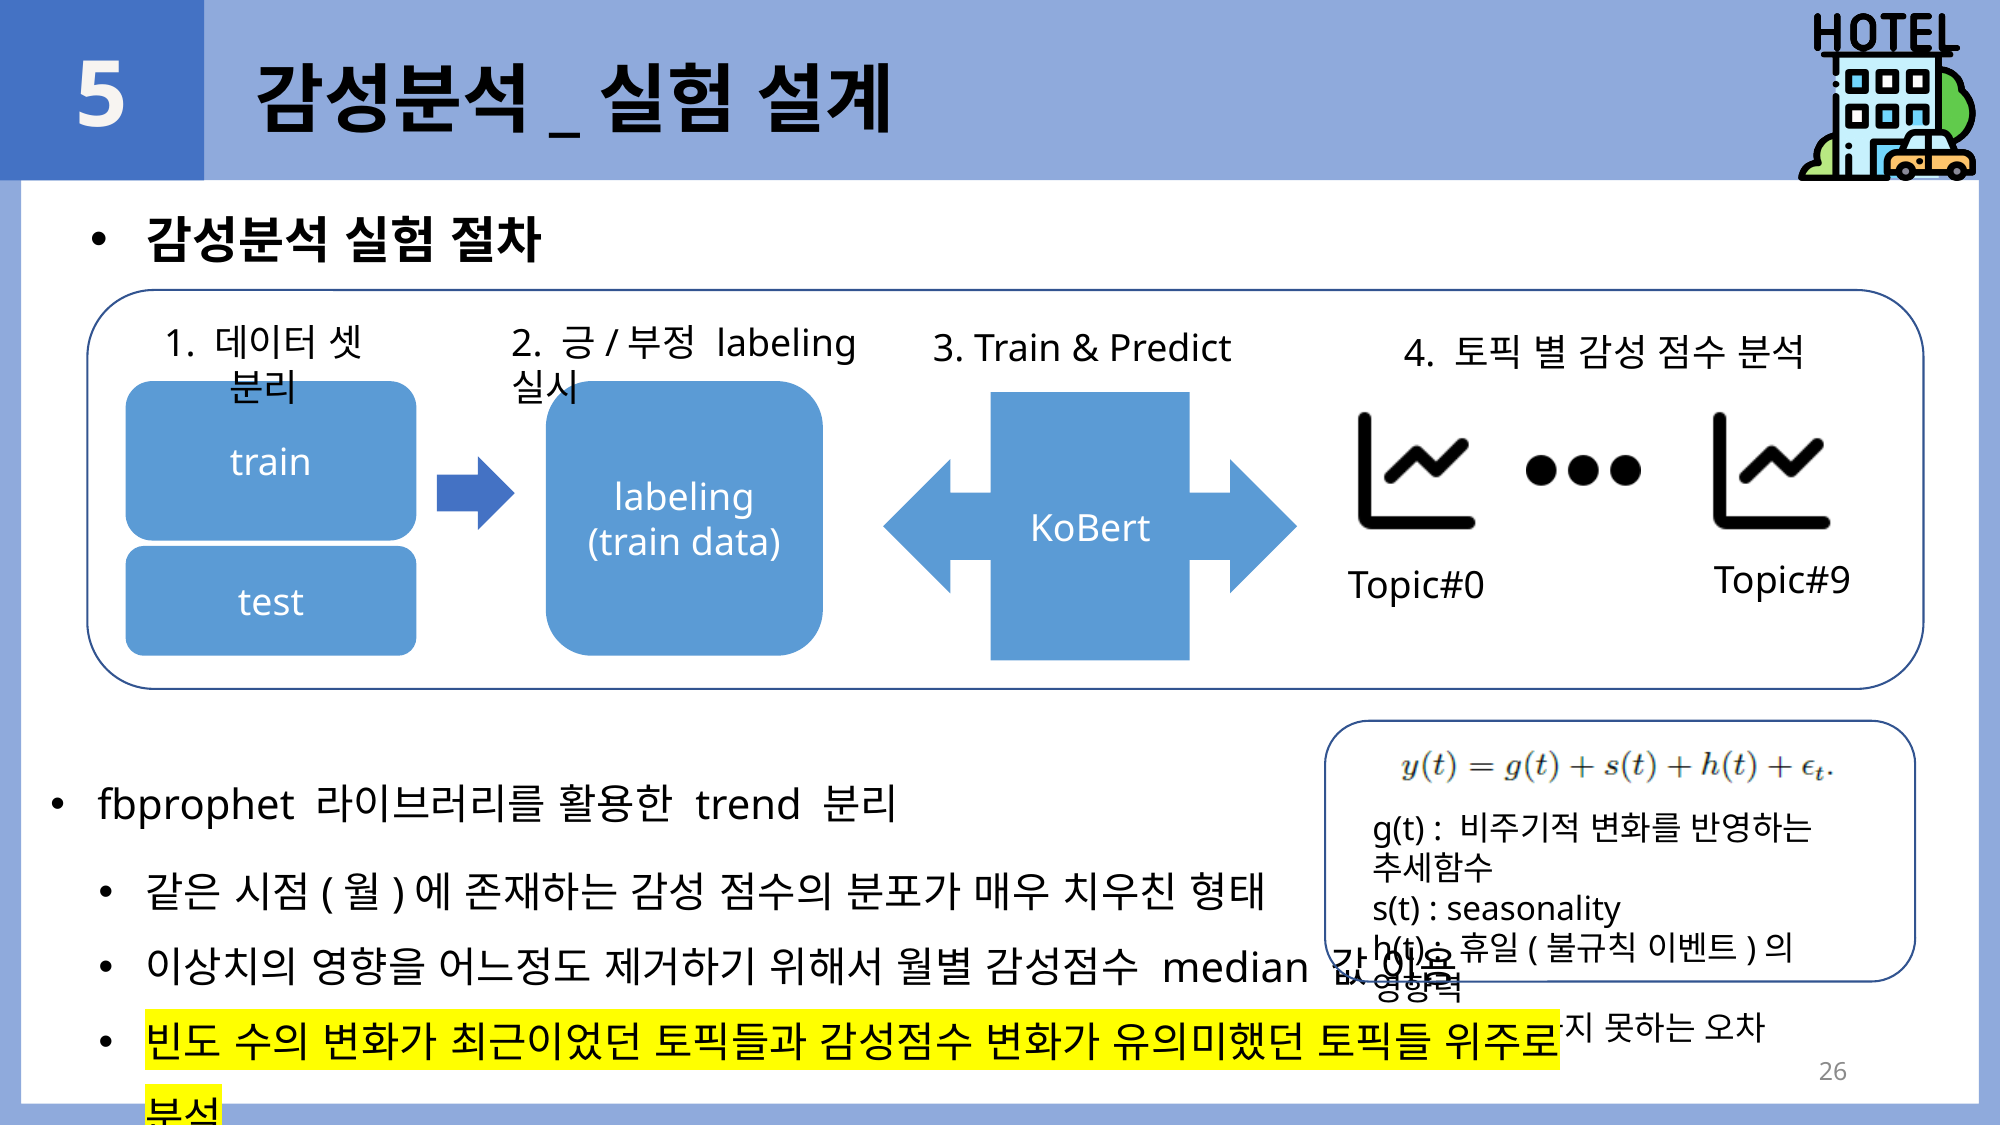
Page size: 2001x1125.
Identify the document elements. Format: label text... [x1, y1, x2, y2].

slide_number 26 [1412, 1042, 1863, 1103]
text_box 감성분석 실험 절차 [75, 201, 1076, 276]
text_box [205, 22, 1798, 181]
text_box 5 [0, 0, 205, 182]
picture [1798, 13, 1976, 181]
text_box [1324, 719, 1917, 983]
text_box 같은 시점(월)에 존재하는 감성 점수의 분포가 매우 치우친 형태 이상치의 영향을 어느정도 제거하기 위해서 월별 감성점수 median 값 이용 빈도 수의 변화가 최근이었던 토픽들과 감성점수 변화가 유의미했던 토픽들 위주로 분석 [83, 833, 1603, 1125]
text_box [0, 182, 83, 1125]
text_box [205, 0, 2000, 1125]
text_box fbprophet 라이브러리를 활용한 trend 분리 [34, 771, 916, 836]
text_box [125, 311, 1902, 661]
picture [1370, 724, 1870, 813]
text_box 감성분석_실험 설계 [240, 44, 1241, 149]
text_box [86, 288, 1925, 690]
